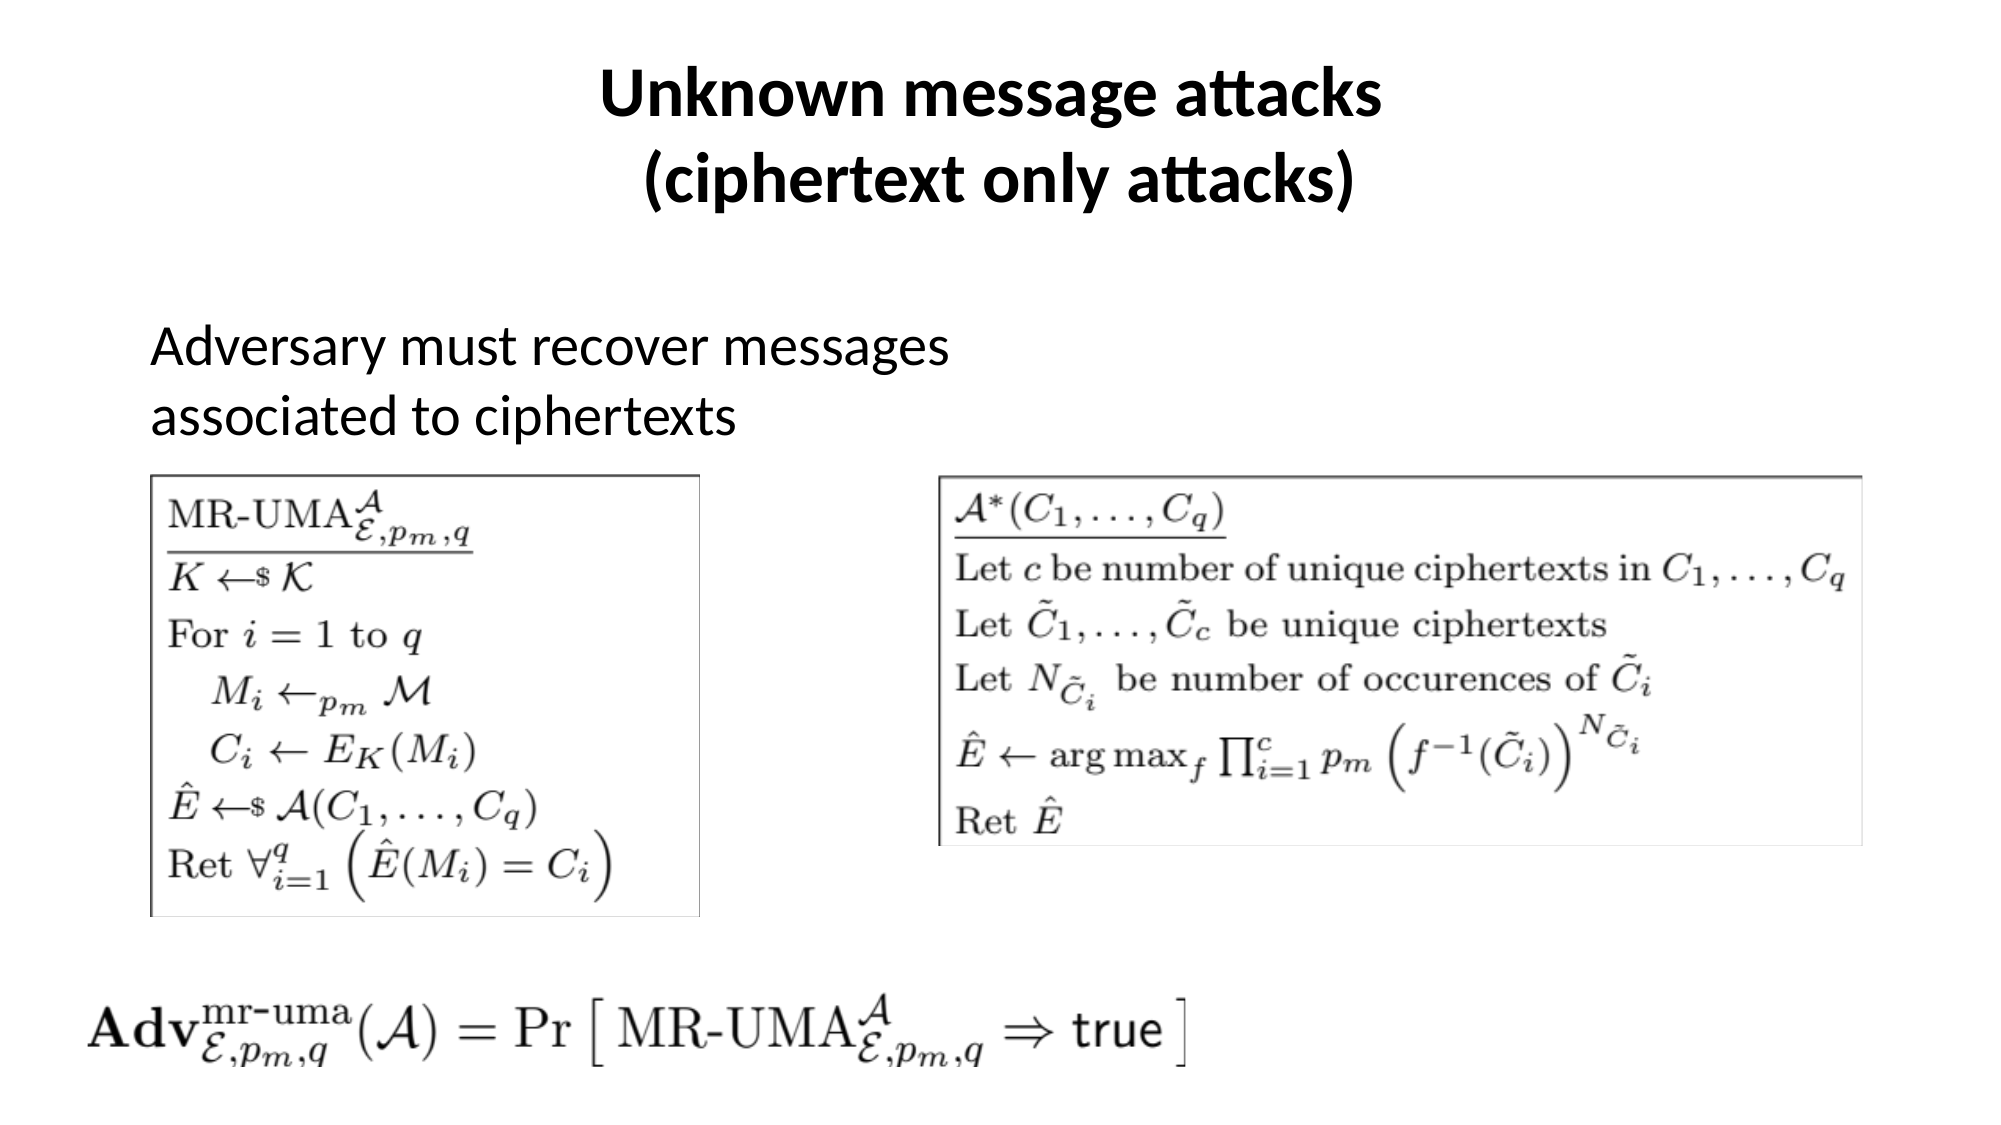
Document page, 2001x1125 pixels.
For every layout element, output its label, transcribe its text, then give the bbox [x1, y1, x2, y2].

picture [87, 990, 1186, 1067]
picture [149, 474, 701, 917]
text_box Adversary must recover messages associated to ciphertexts [136, 299, 1038, 455]
picture [937, 474, 1863, 847]
title Unknown message attacks (ciphertext only attacks) [99, 37, 1900, 225]
